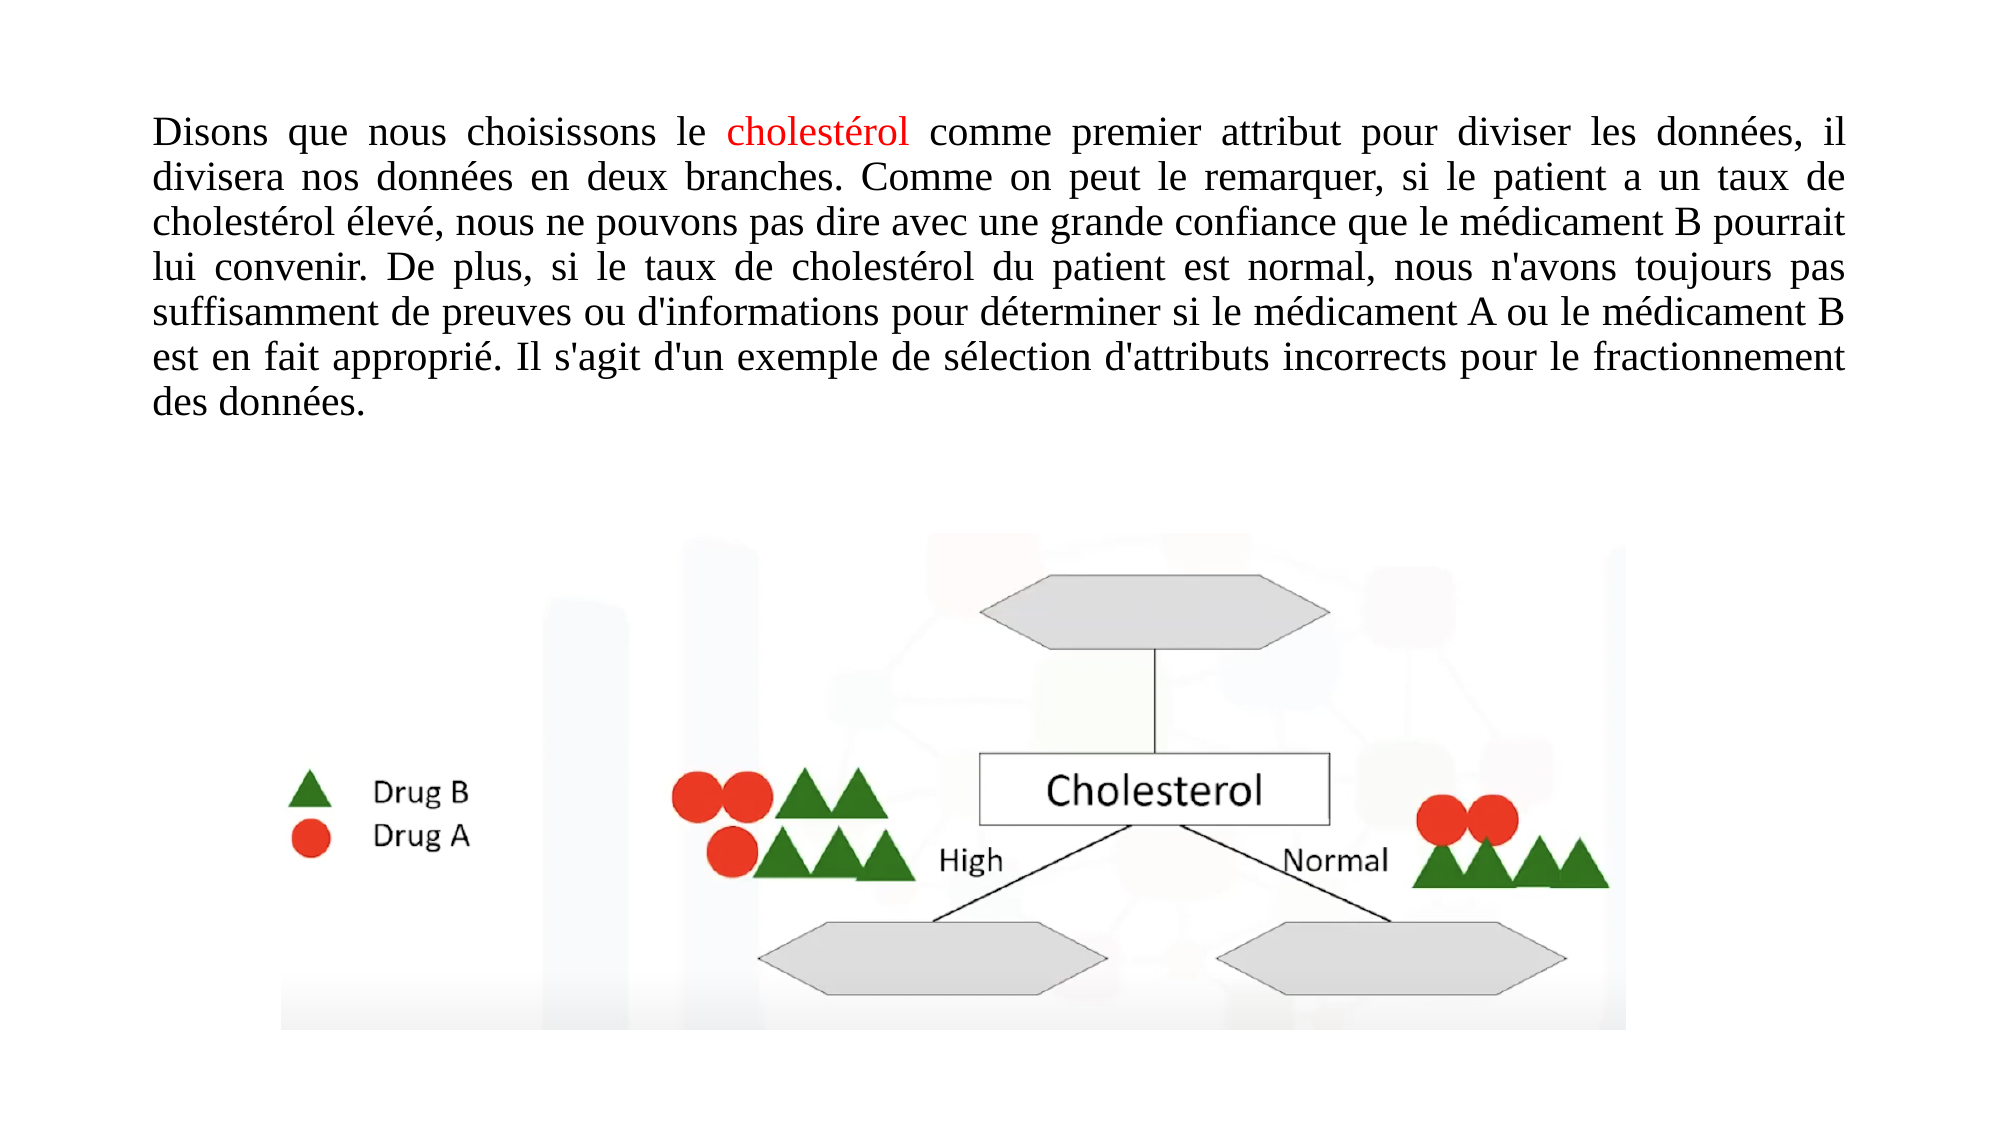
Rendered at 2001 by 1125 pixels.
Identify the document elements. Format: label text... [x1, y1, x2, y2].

picture [281, 533, 1626, 1030]
list Disons que nous choisissons le cholestérol comme premier attribut pour diviser les données, il divisera nos données en deux branches. Comme on peut le remarquer, si le patient a un taux de cholestérol élevé, nous ne pouvons pas dire avec une grande confiance que le médicament B pourrait lui convenir. De plus, si le taux de cholestérol du patient est normal, nous n'avons toujours pas suffisamment de preuves ou d'informations pour déterminer si le médicament A ou le médicament B est en fait approprié. Il s'agit d'un exemple de sélection d'attributs incorrects pour le fractionnement des données. [137, 101, 1863, 1014]
